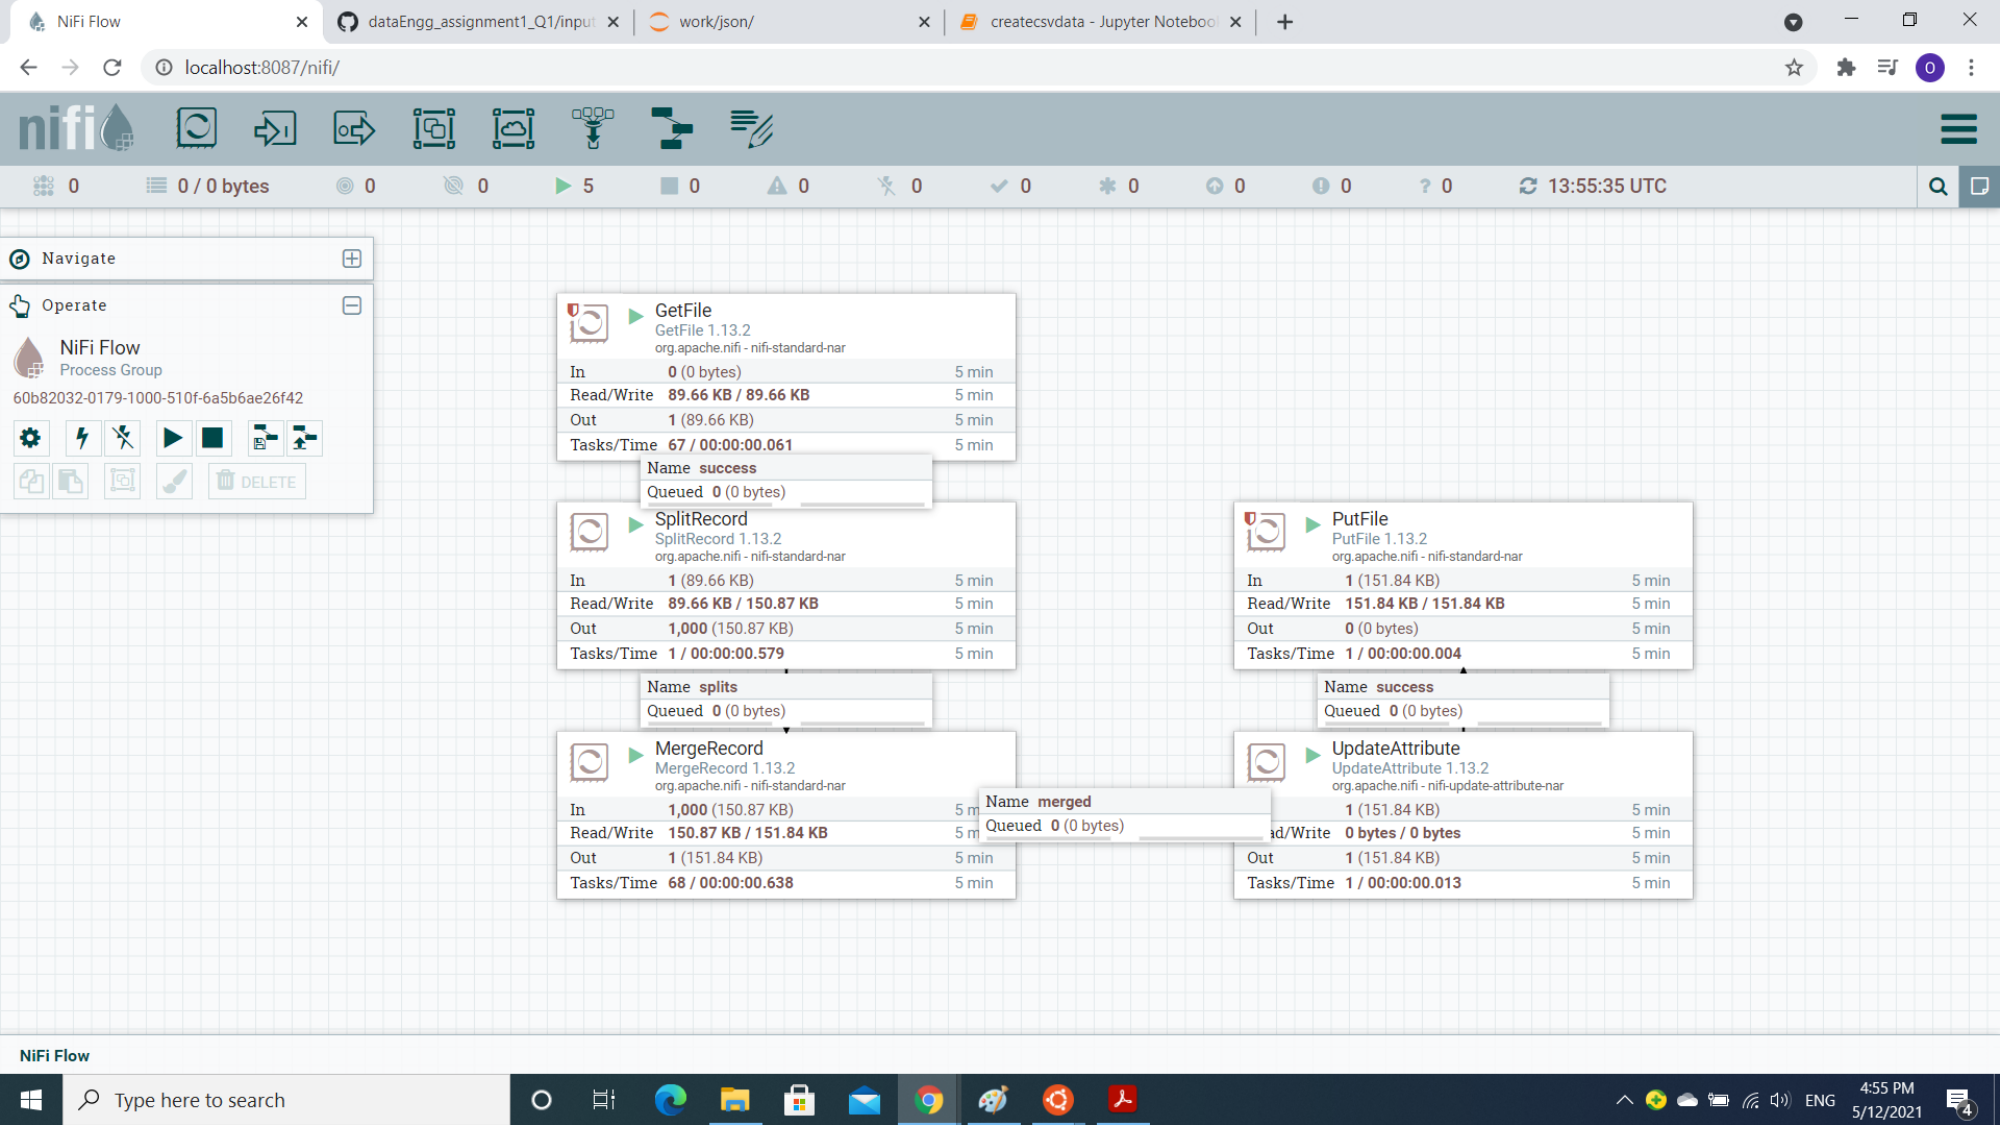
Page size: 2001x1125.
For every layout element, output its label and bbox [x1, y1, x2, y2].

list [0, 0, 2000, 1125]
